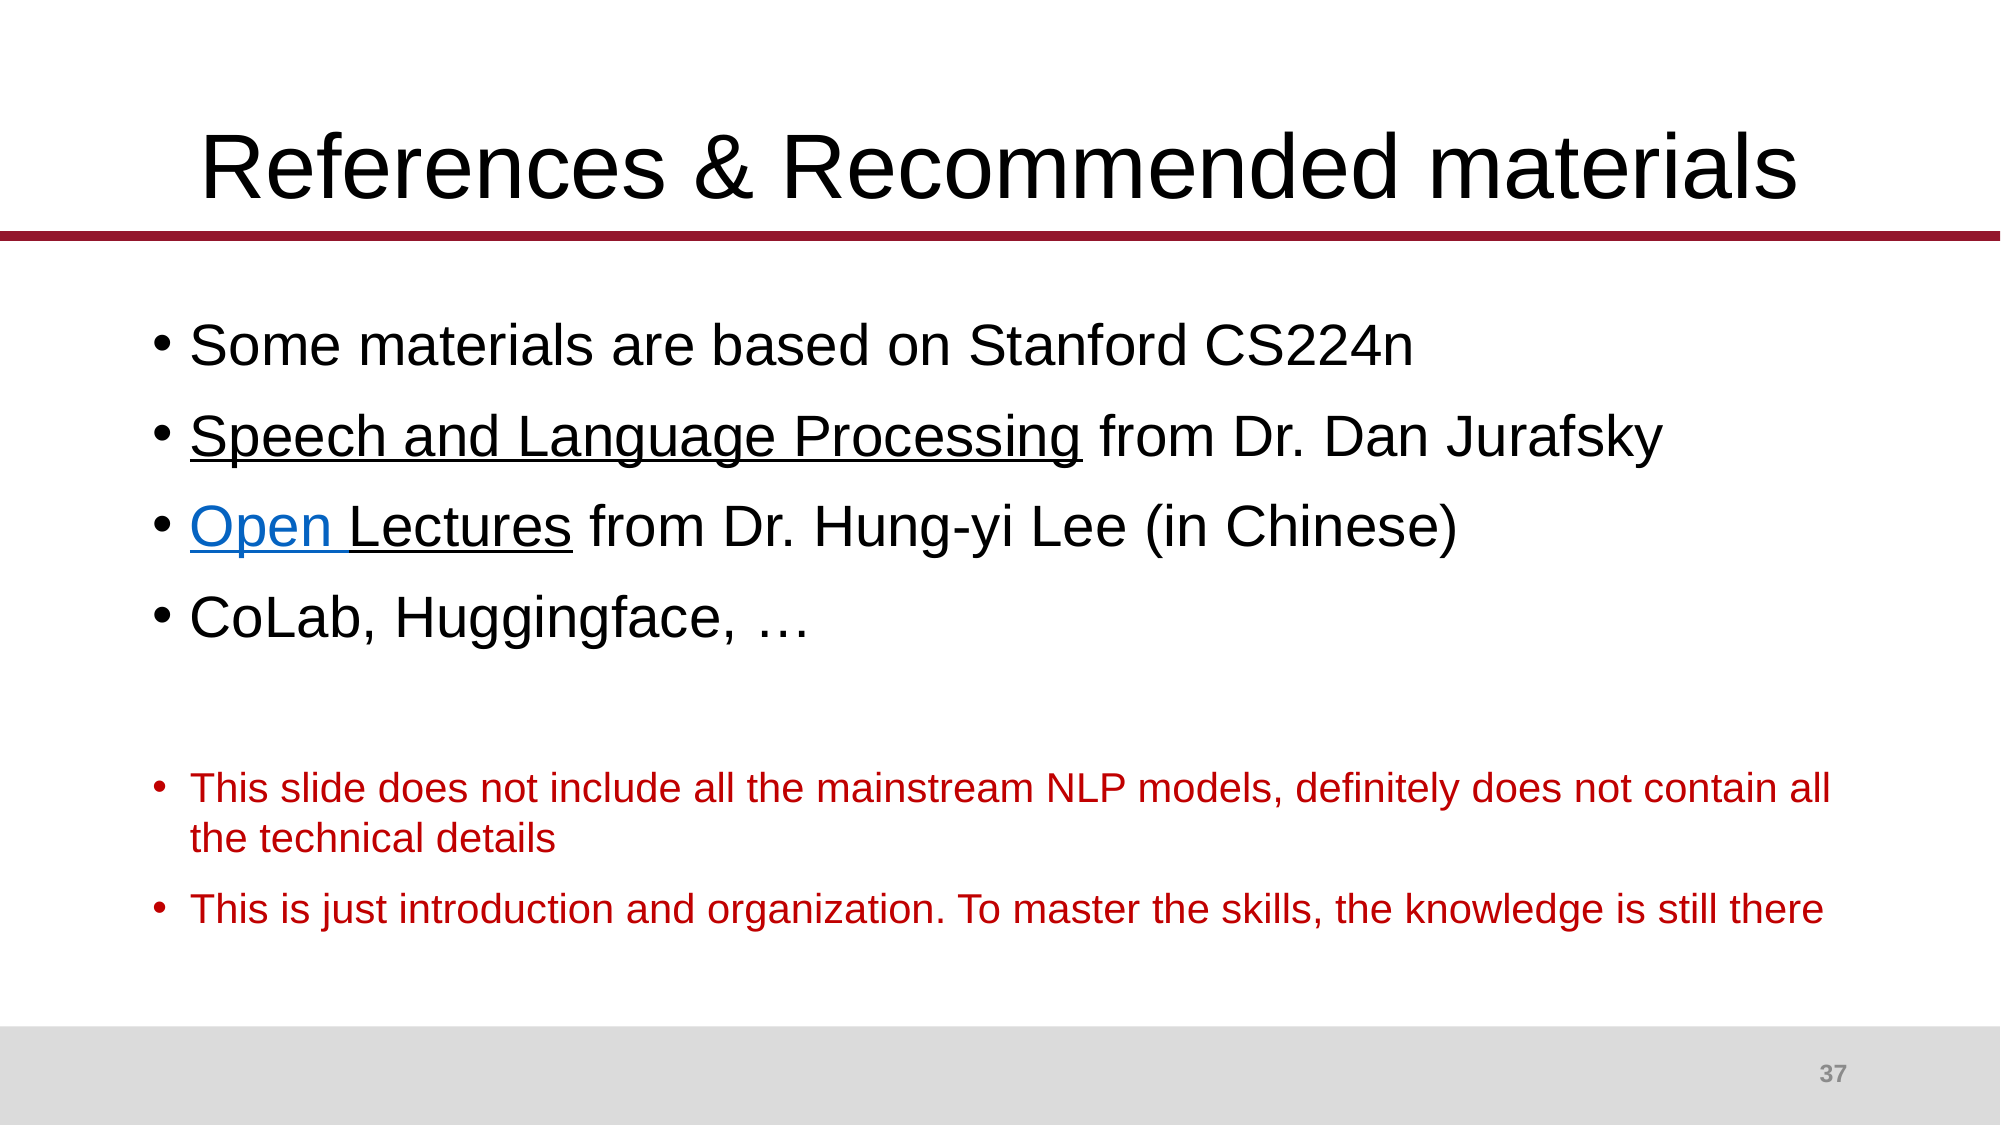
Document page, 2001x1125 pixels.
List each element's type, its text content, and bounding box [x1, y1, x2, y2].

title References & Recommended materials [137, 59, 1863, 278]
slide_number 37 [1412, 1042, 1863, 1103]
list Some materials are based on Stanford CS224n Speech and Language Processing from Dr. Dan Jurafsky Open Lectures from Dr. Hung-yi Lee (in Chinese) CoLab, Huggingface, … This slide does not include all the mainstream NLP models, definitely does not contain all the technical details This is just introduction and organization. To master the skills, the knowledge is still there [137, 299, 1915, 1014]
